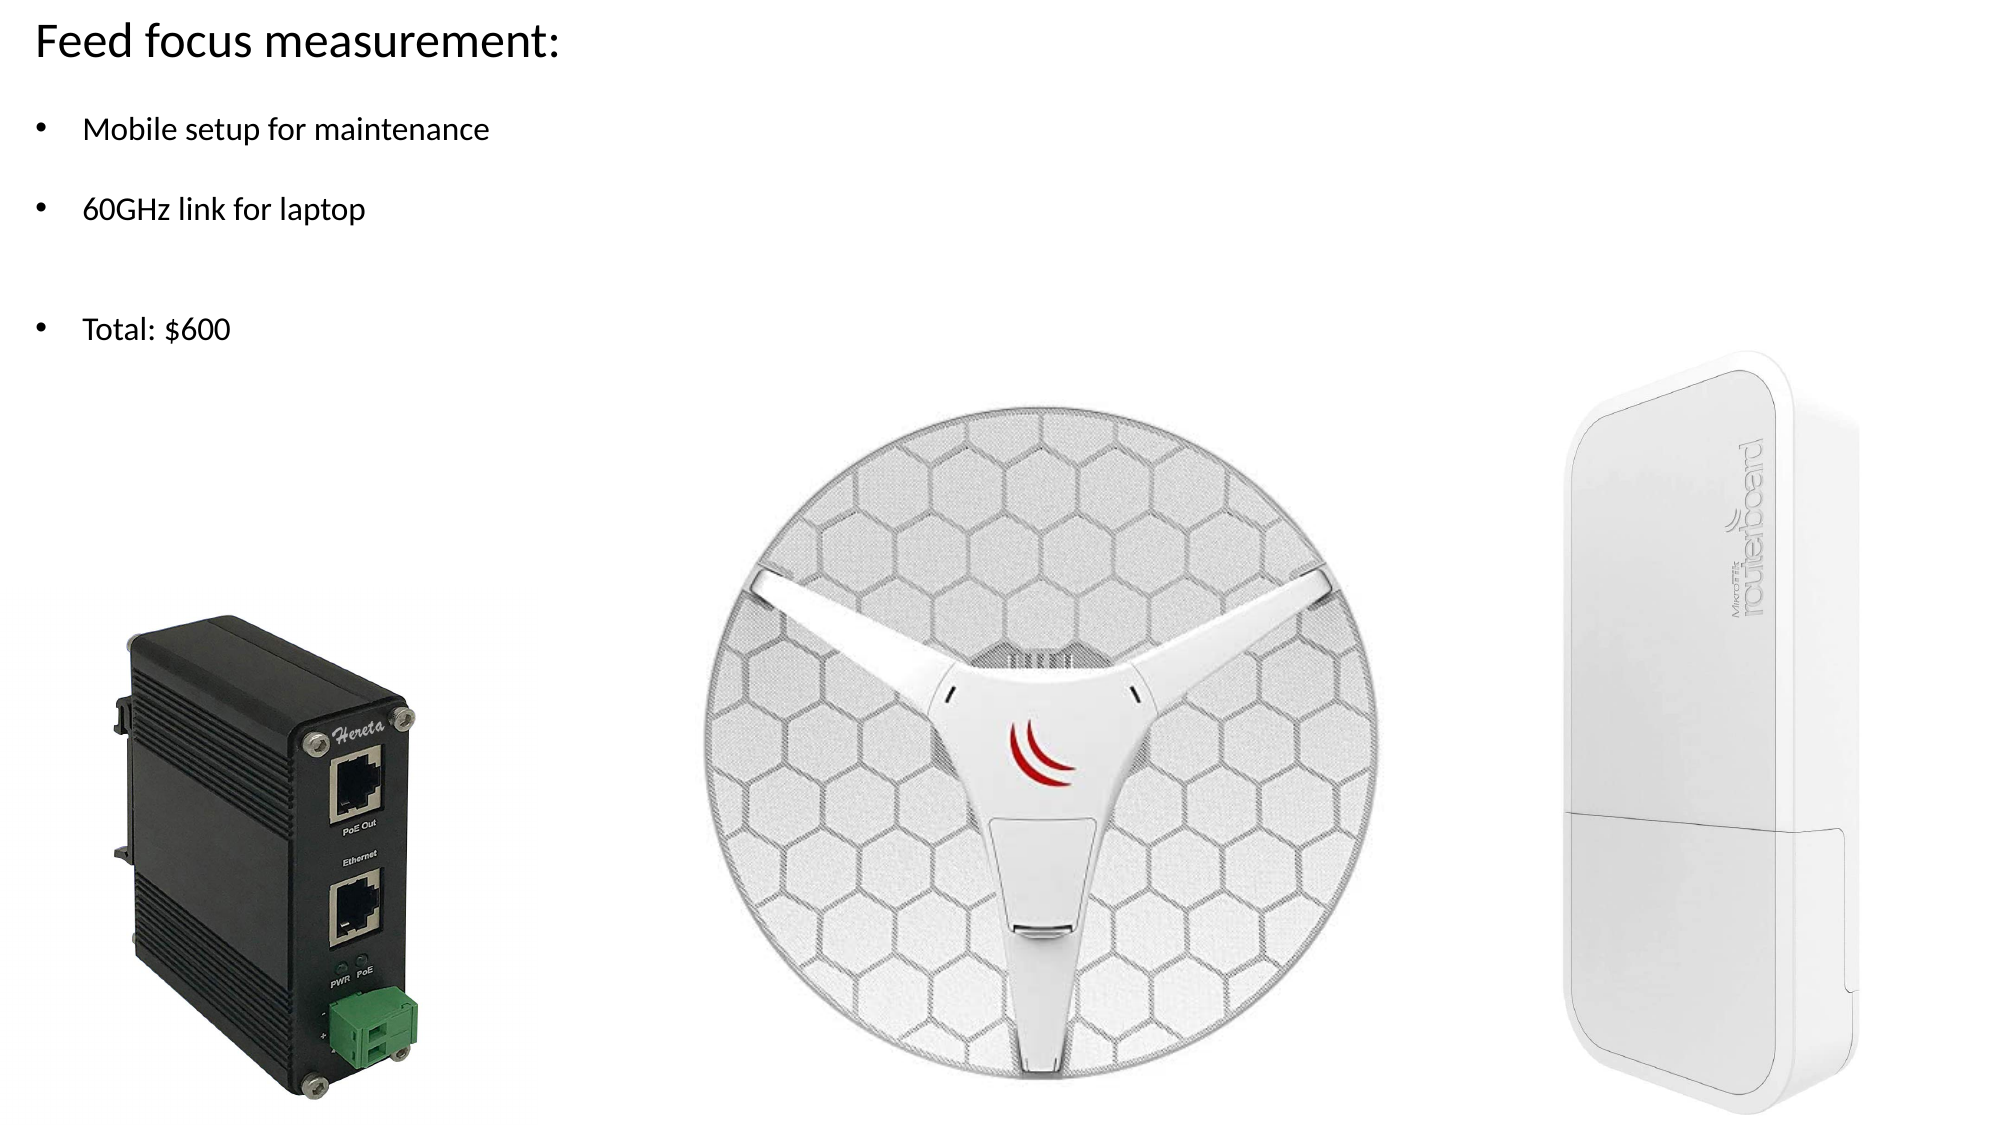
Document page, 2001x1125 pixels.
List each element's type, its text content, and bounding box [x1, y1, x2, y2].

picture [695, 399, 1387, 1093]
picture [0, 587, 538, 1125]
text_box Feed focus measurement: Mobile setup for maintenance 60GHz link for laptop Total: $600 [20, 0, 780, 474]
picture [1559, 349, 1862, 1116]
